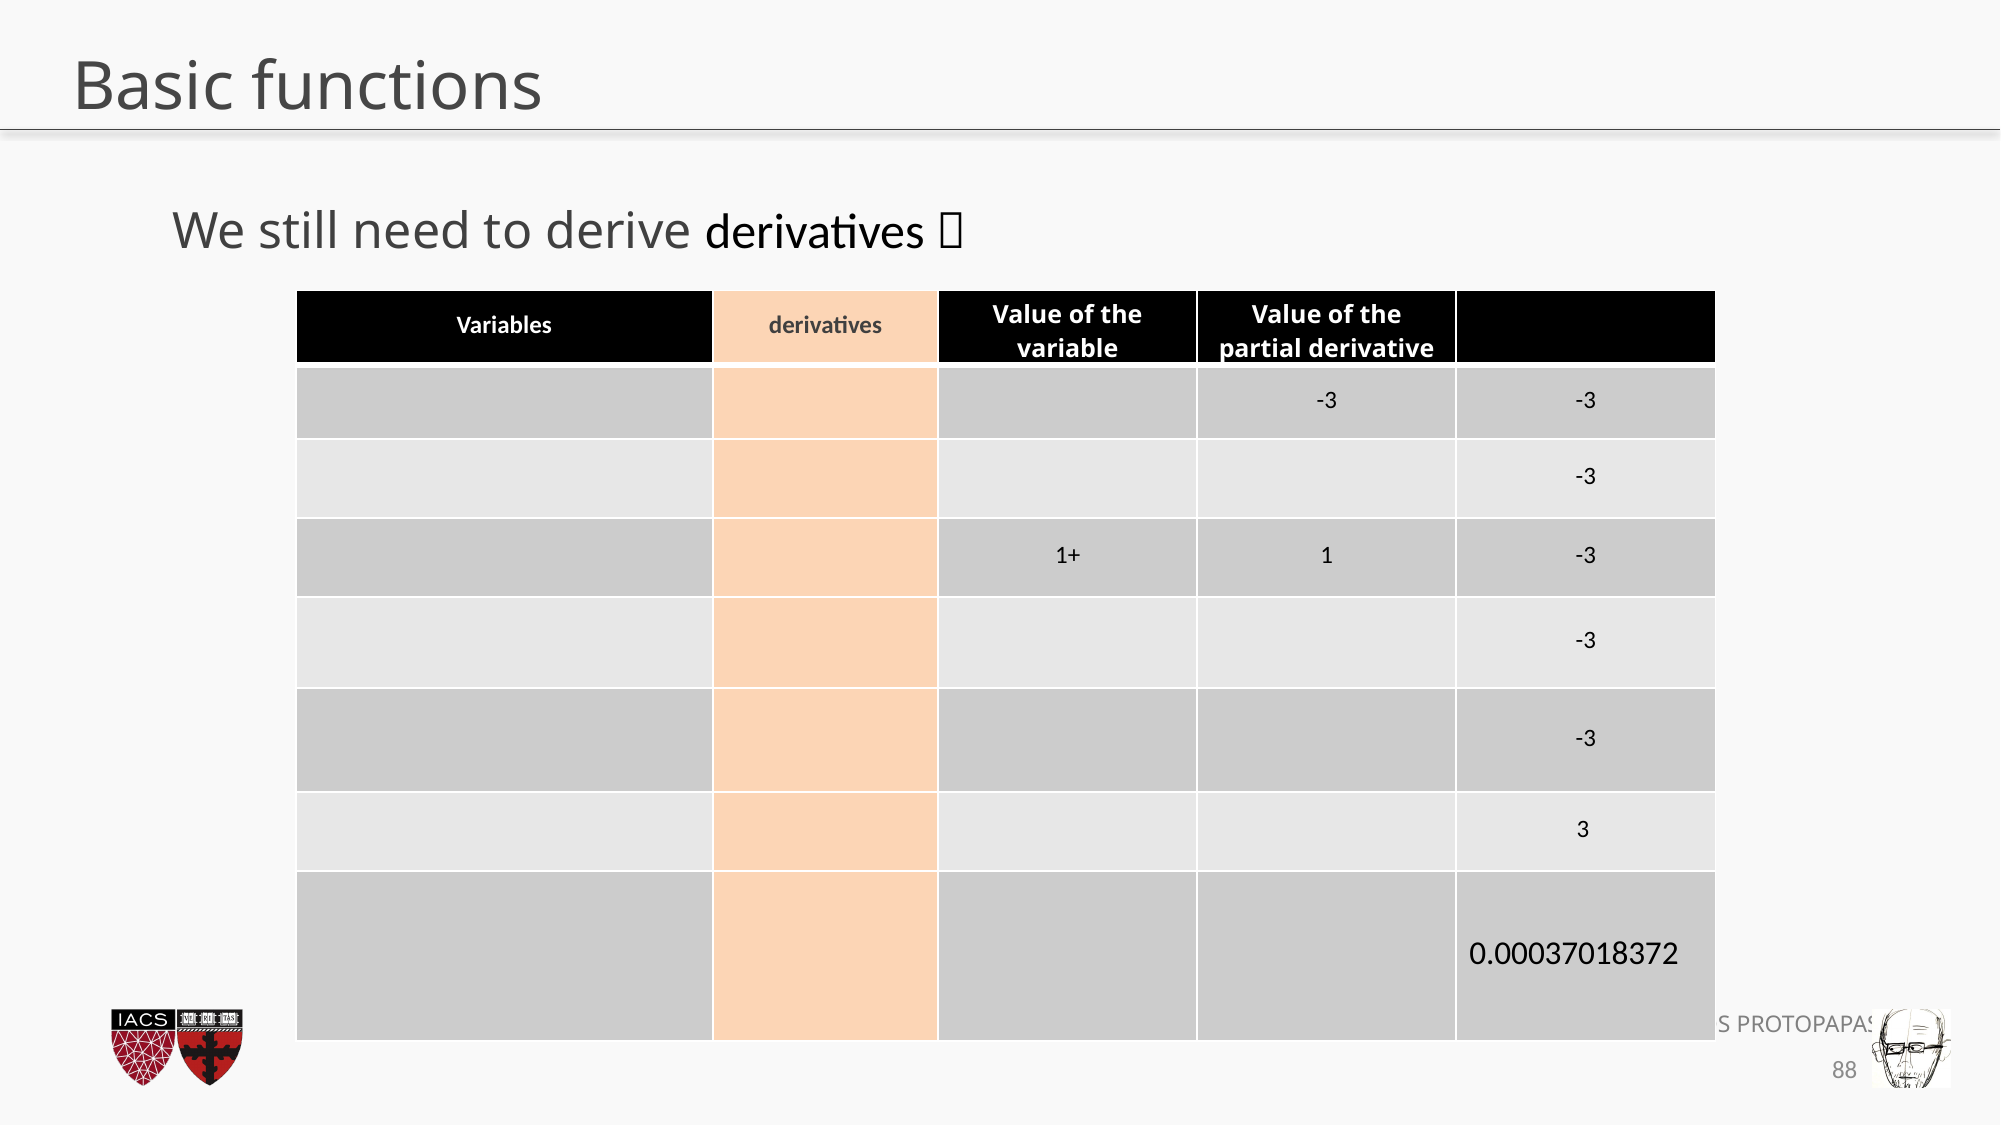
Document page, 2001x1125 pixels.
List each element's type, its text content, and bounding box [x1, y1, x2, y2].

title Basic functions [57, 35, 1943, 162]
picture [1872, 1009, 1951, 1088]
picture [109, 1009, 243, 1086]
slide_number 88 [1405, 1038, 1873, 1099]
text_box We still need to derive derivatives  [157, 191, 1873, 267]
